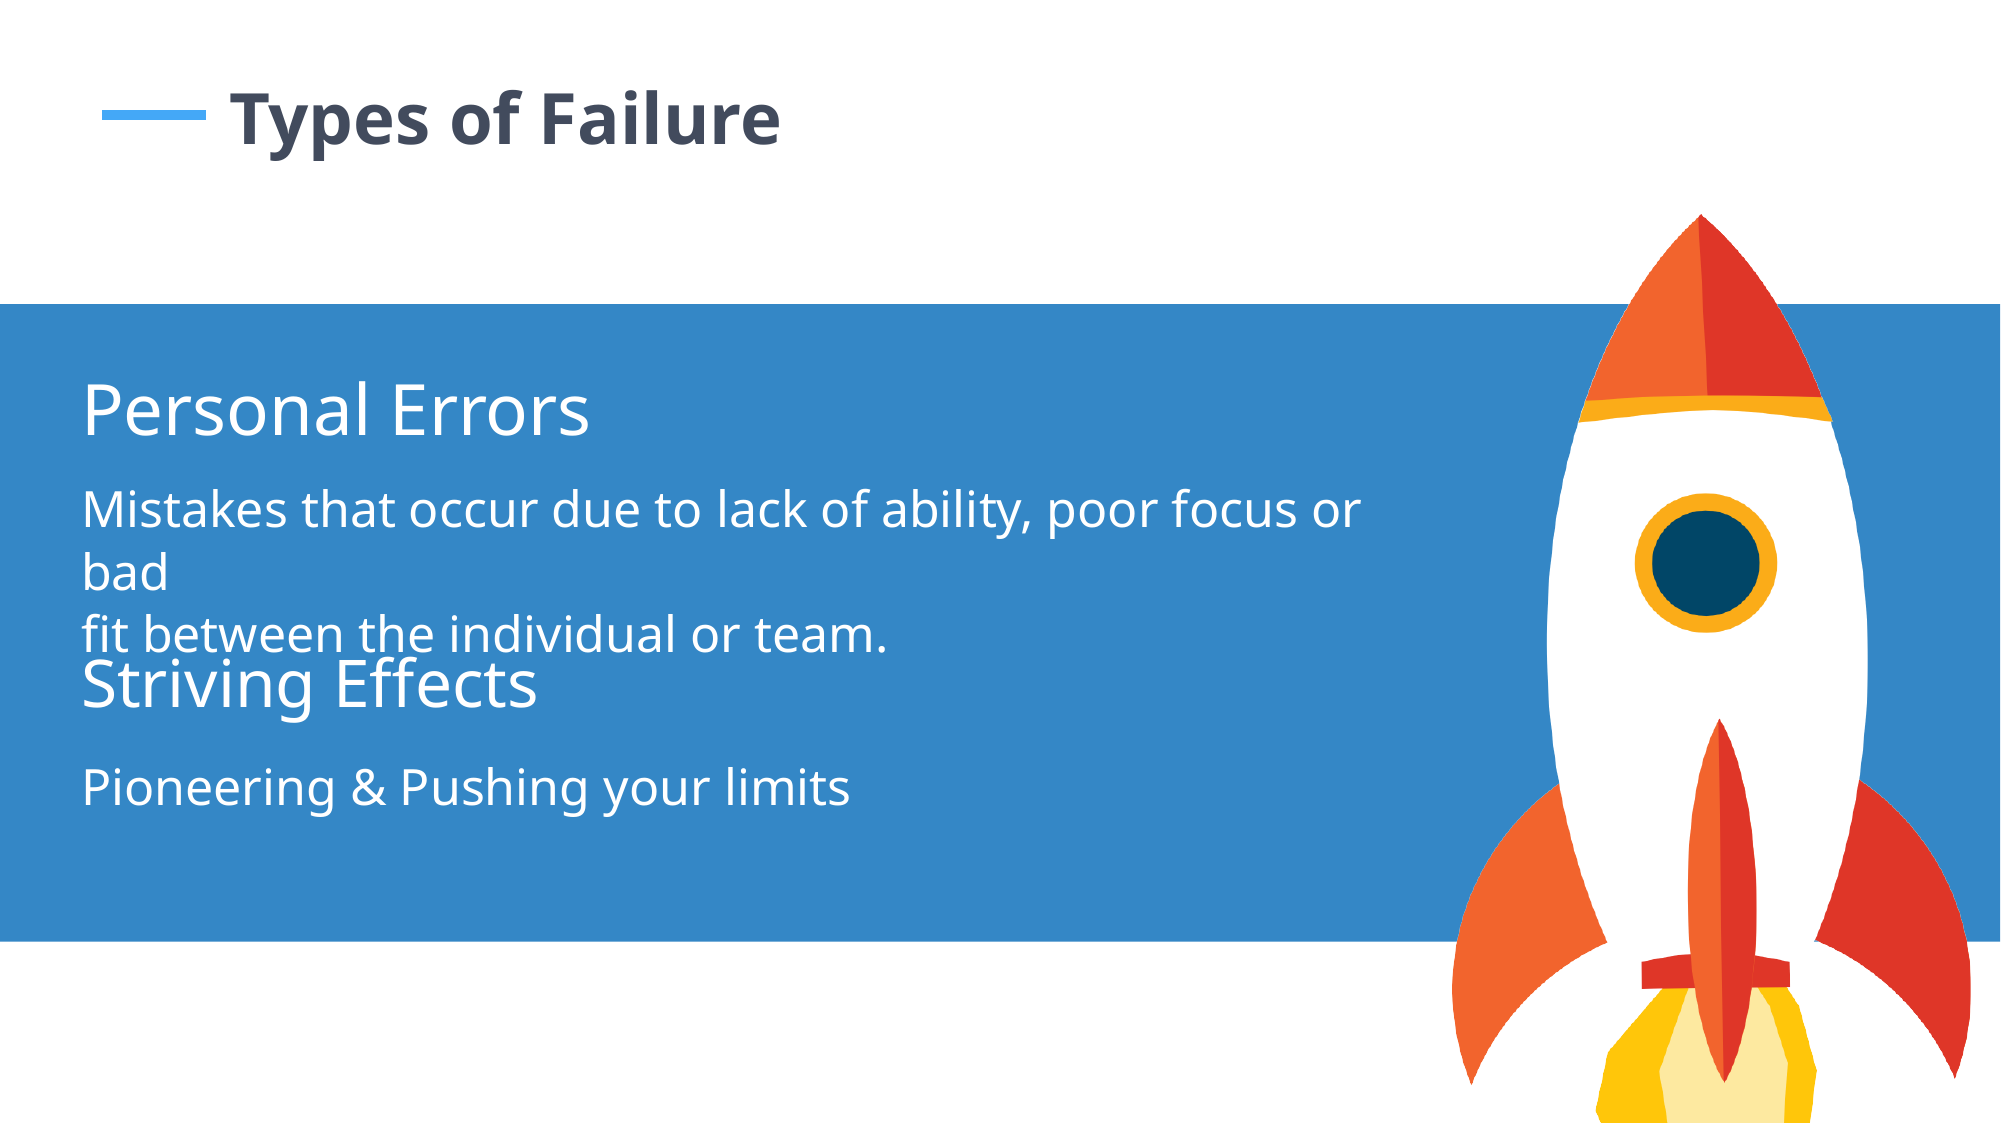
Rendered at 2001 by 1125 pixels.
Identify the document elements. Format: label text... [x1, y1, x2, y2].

list Pioneering & Pushing your limits [63, 746, 1453, 902]
list Striving Effects [63, 632, 1453, 728]
text_box [63, 543, 1452, 638]
picture [1452, 214, 1971, 1123]
title Types of Failure [211, 50, 1946, 183]
text_box [63, 448, 1452, 543]
list Personal Errors [63, 354, 1453, 449]
